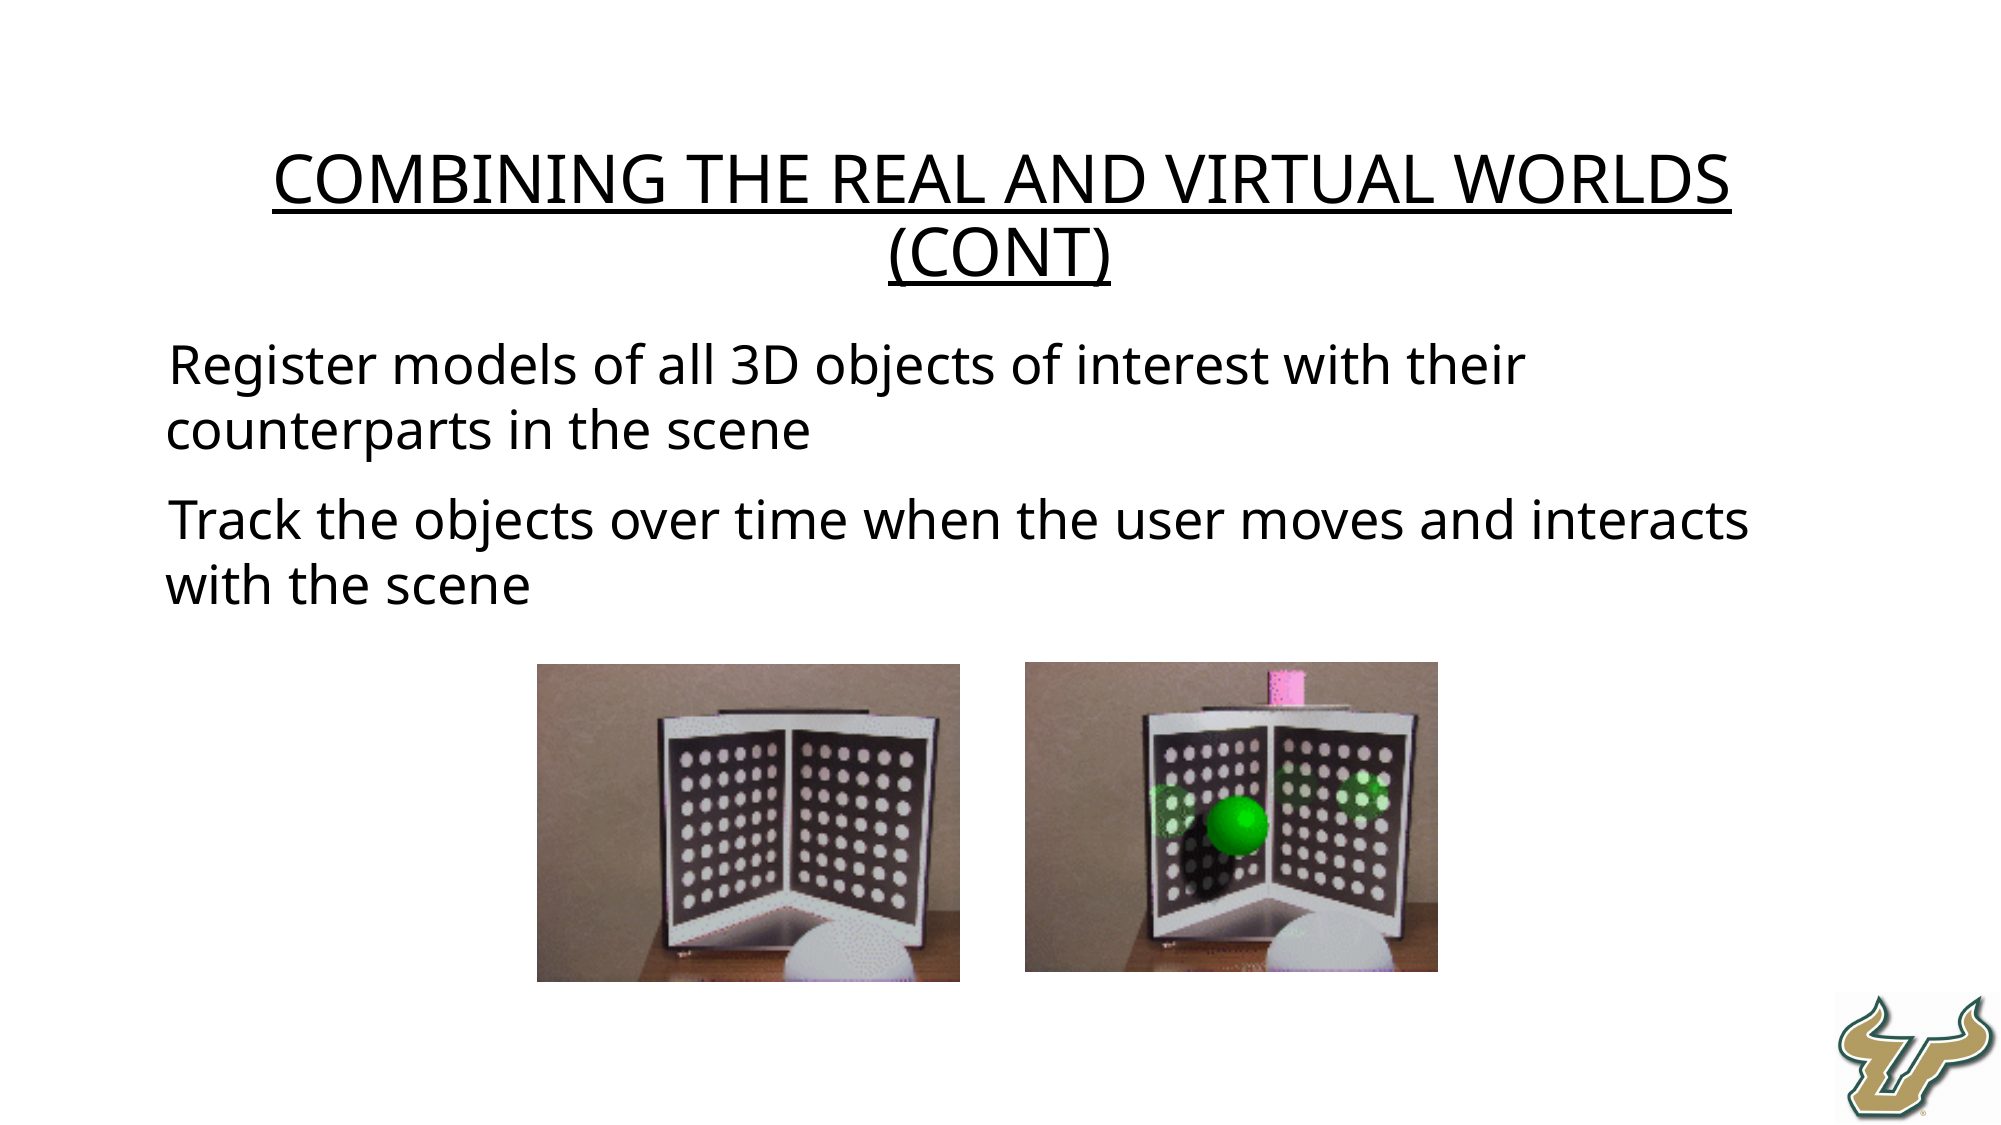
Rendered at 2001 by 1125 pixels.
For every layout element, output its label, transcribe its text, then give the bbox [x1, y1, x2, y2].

picture [1024, 662, 1438, 973]
picture [537, 664, 960, 982]
list Combining the Real and Virtual Worlds (cont) Register models of all 3D objects of interest with their counterparts in the scene Track the objects over time when the user moves and interacts with the scene [150, 135, 1850, 625]
picture [1835, 992, 2000, 1124]
